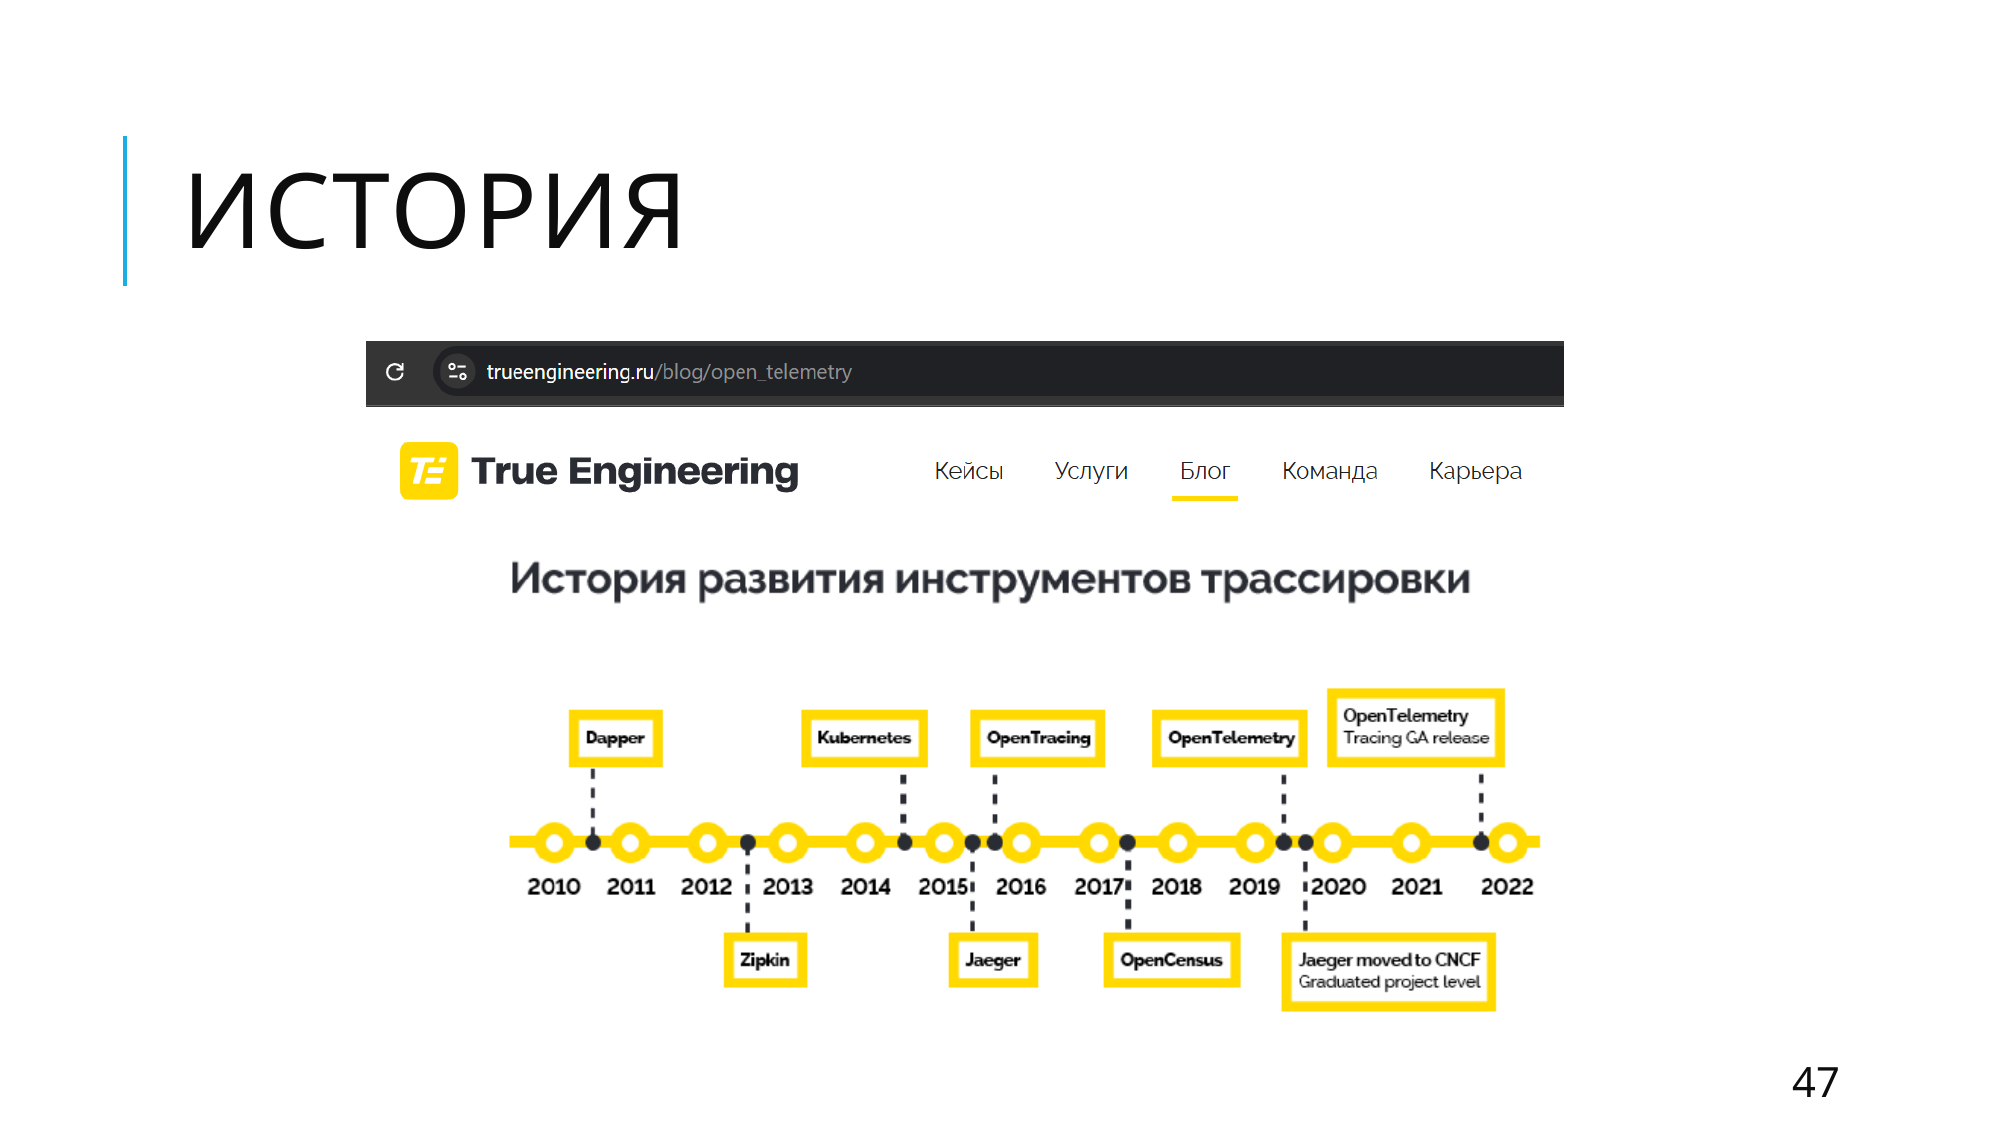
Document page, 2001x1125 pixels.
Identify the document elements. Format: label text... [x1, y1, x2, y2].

title ИСТОРИЯ [168, 96, 1763, 342]
picture [366, 341, 1565, 1058]
slide_number 47 [1777, 1061, 1938, 1107]
